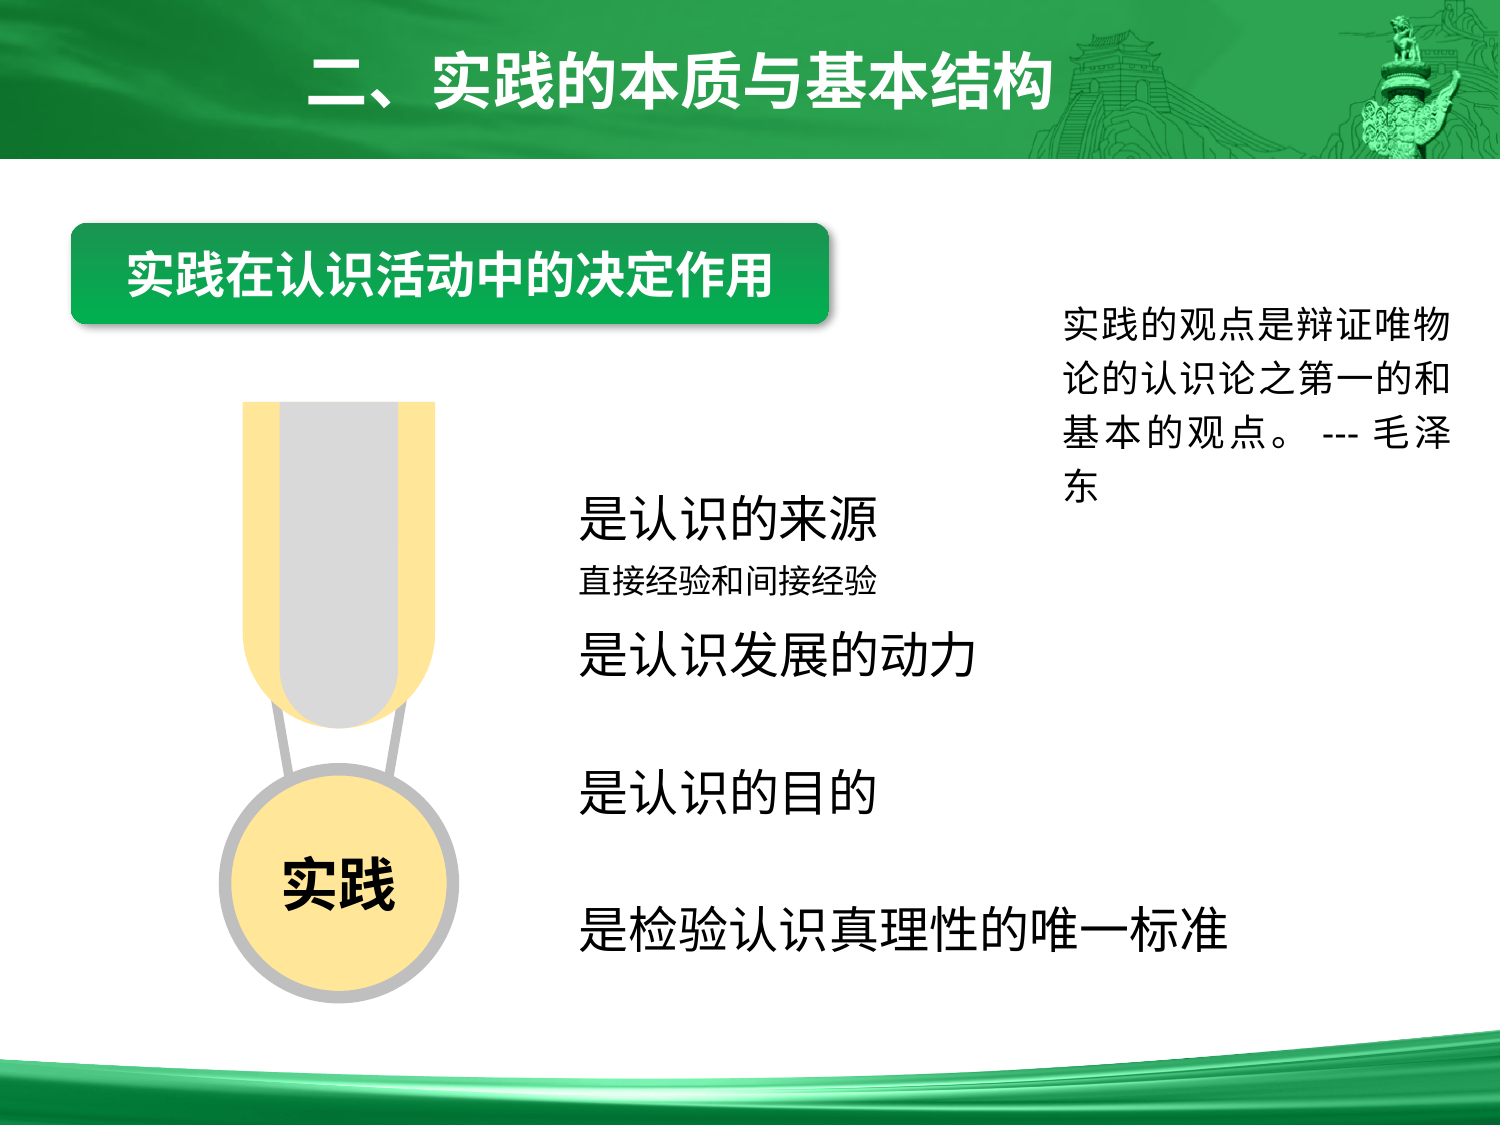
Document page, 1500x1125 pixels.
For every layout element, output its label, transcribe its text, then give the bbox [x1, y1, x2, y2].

text_box 是检验认识真理性的唯一标准 [564, 878, 1332, 966]
text_box 二、实践的本质与基本结构 [0, 34, 1362, 125]
text_box 实践在认识活动中的决定作用 [69, 222, 830, 325]
text_box 实践的观点是辩证唯物论的认识论之第一的和基本的观点。---毛泽东 [1047, 284, 1467, 516]
text_box 直接经验和间接经验 [564, 544, 1056, 608]
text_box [224, 401, 453, 998]
text_box 是认识的来源 [564, 467, 1213, 555]
text_box 是认识发展的动力 [564, 604, 1213, 692]
picture [0, 0, 1500, 159]
text_box 是认识的目的 [564, 741, 1213, 829]
picture [0, 1027, 1500, 1125]
